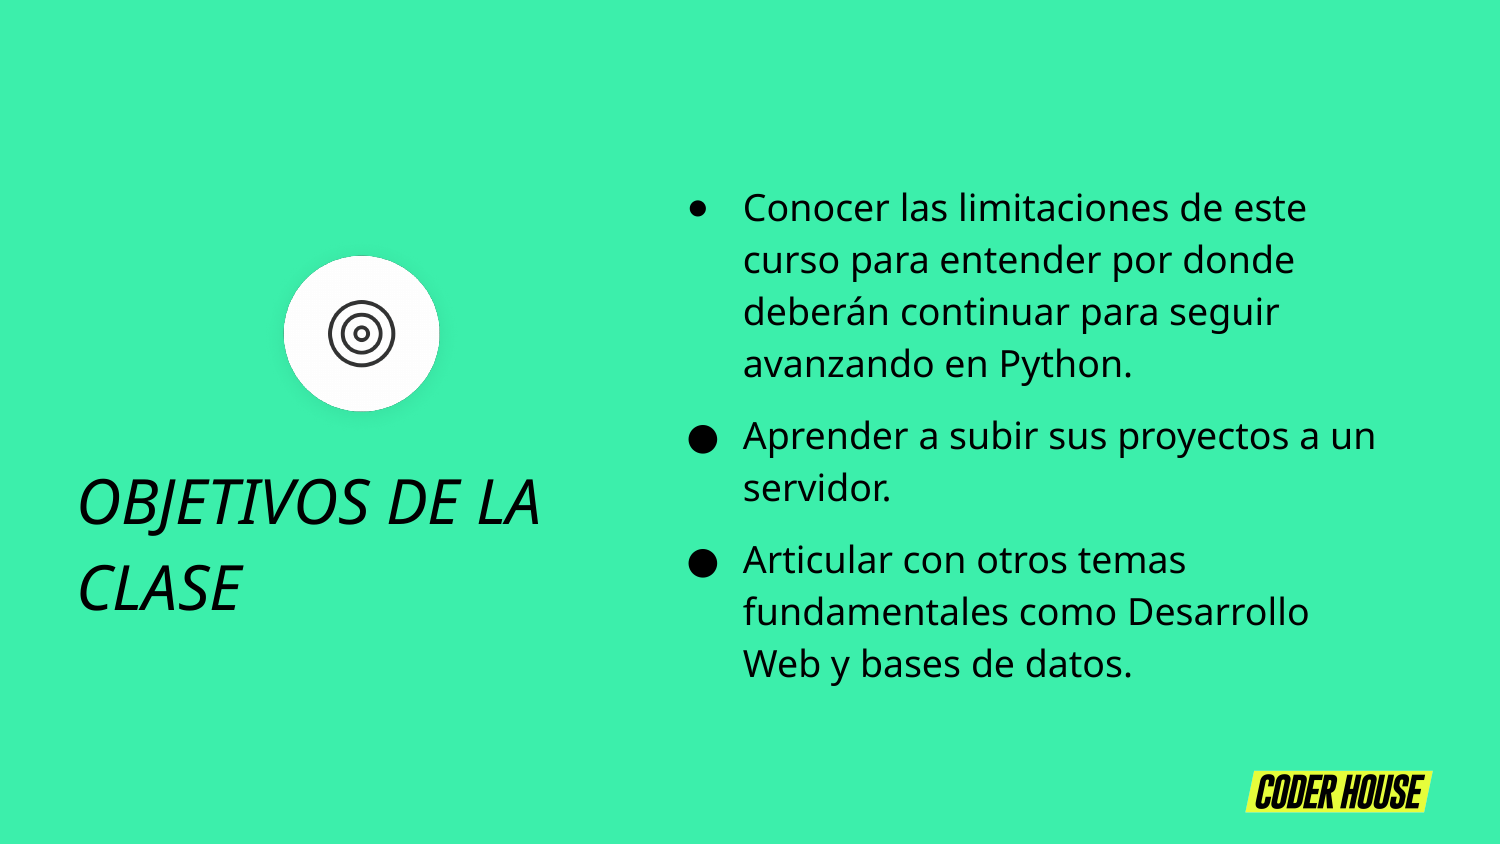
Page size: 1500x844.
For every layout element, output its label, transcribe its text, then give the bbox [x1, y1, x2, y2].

text_box Conocer las limitaciones de este curso para entender por donde deberán continuar para seguir avanzando en Python. Aprender a subir sus proyectos a un servidor. Articular con otros temas fundamentales como Desarrollo Web y bases de datos. [652, 98, 1412, 765]
picture [264, 235, 460, 431]
text_box OBJETIVOS DE LA CLASE [61, 435, 658, 598]
picture [1241, 764, 1437, 819]
